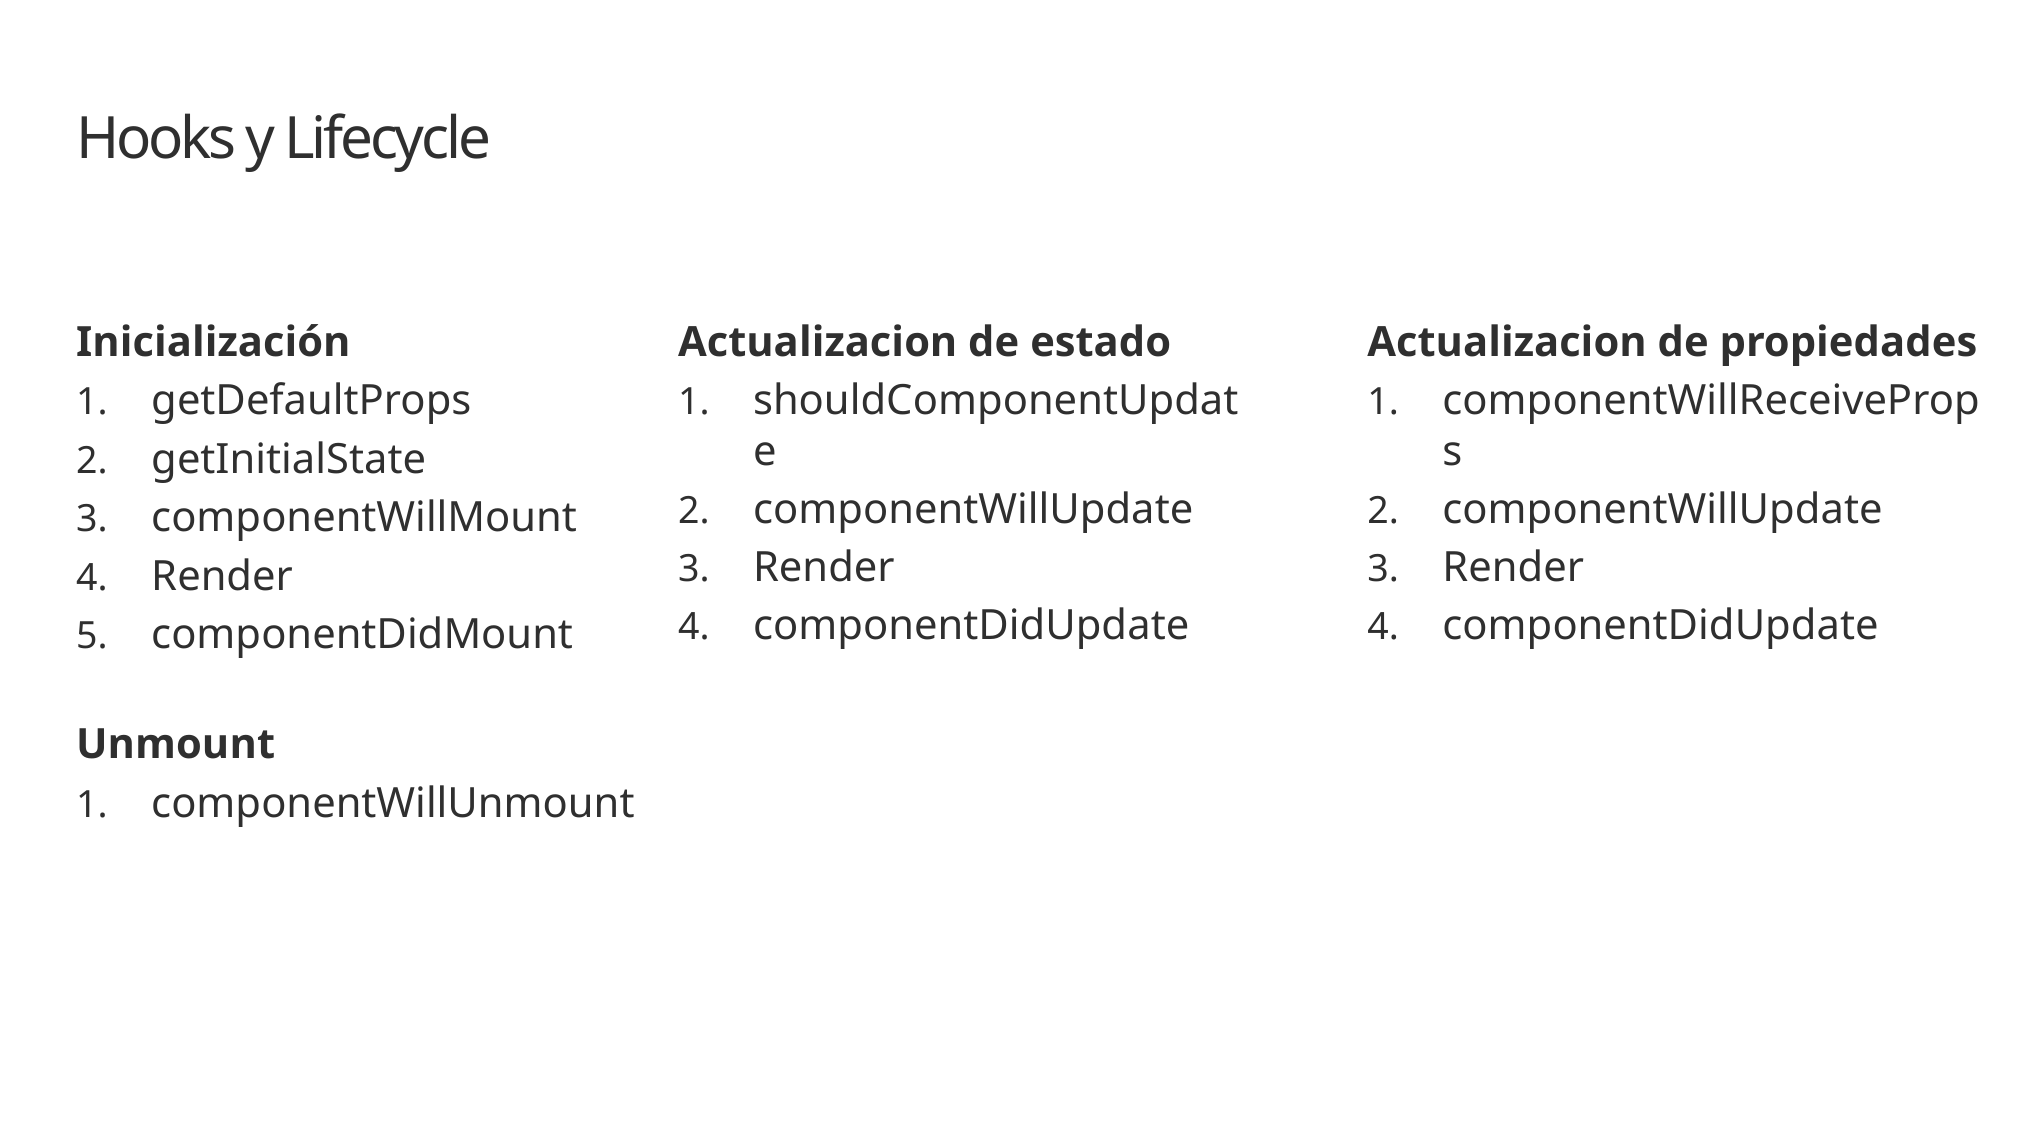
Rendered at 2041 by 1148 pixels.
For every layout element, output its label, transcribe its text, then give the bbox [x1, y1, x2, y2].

title Hooks y Lifecycle [76, 103, 1969, 172]
text_box Actualizacion de estado shouldComponentUpdate componentWillUpdate Render componentDidUpdate [678, 314, 1257, 649]
text_box Unmount componentWillUnmount [76, 717, 655, 826]
text_box Actualizacion de propiedades componentWillReceiveProps componentWillUpdate Render componentDidUpdate [1367, 314, 1984, 649]
list Inicialización getDefaultProps getInitialState componentWillMount Render componentDidMount [76, 314, 655, 669]
